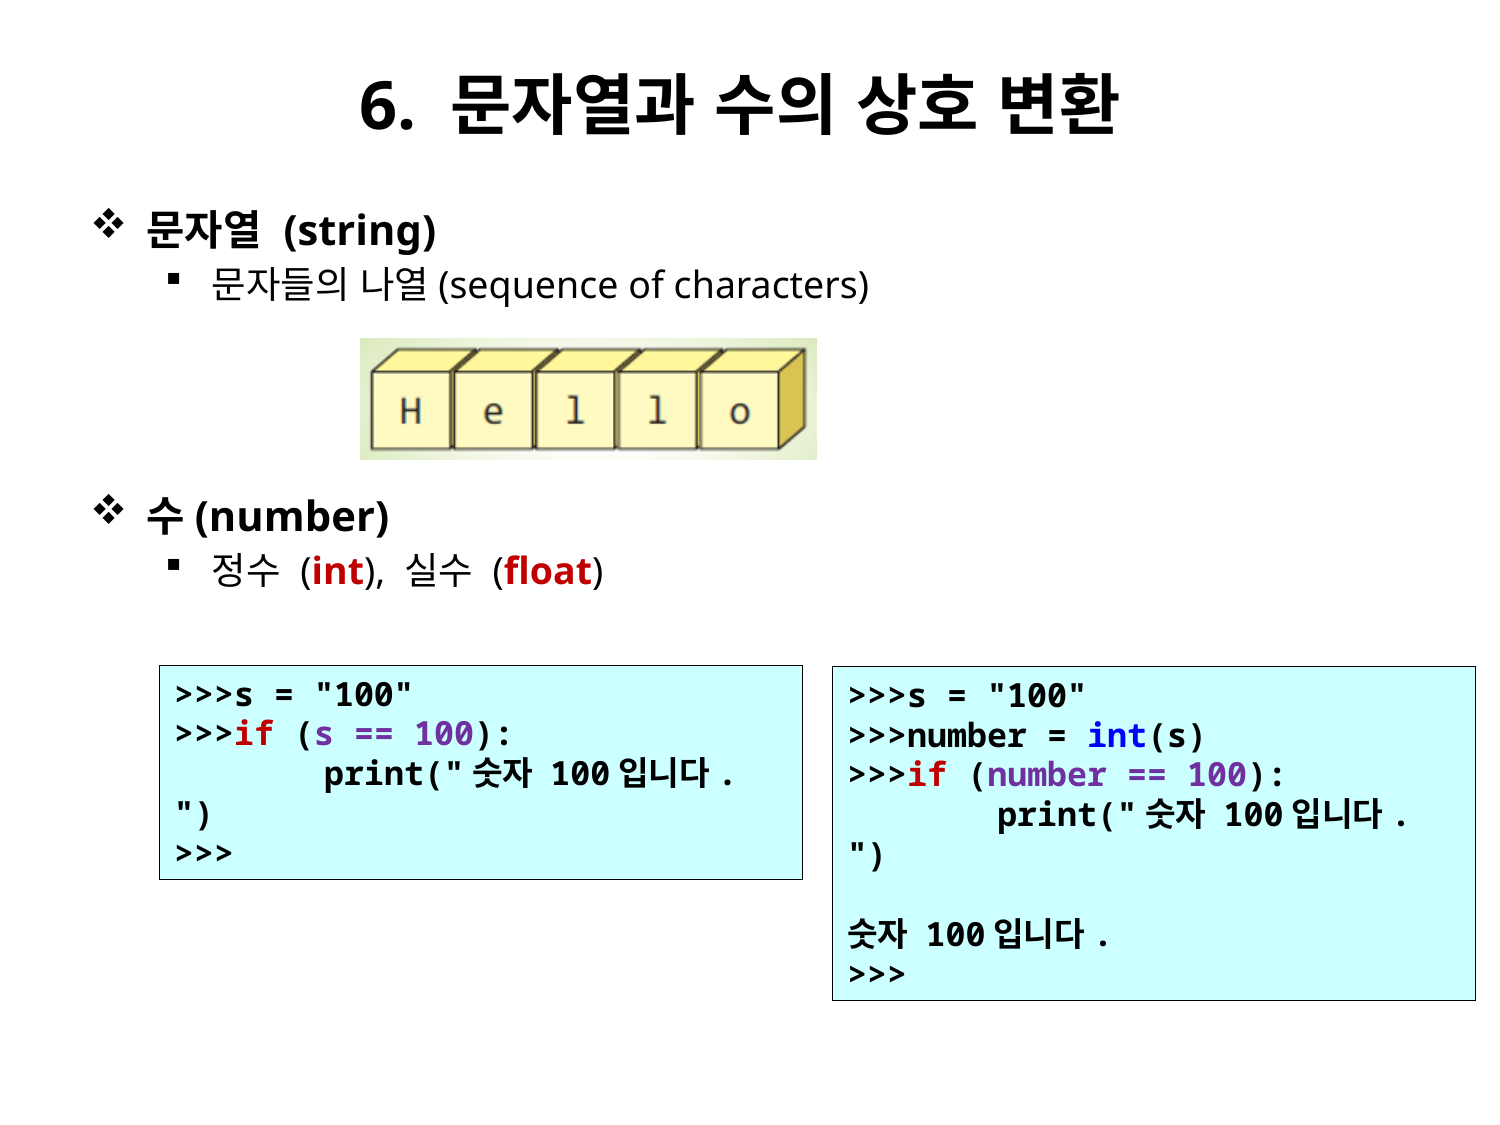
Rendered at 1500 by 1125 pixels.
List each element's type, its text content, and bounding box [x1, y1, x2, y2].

title 6. 문자열과 수의 상호 변환 [75, 45, 1425, 161]
list 문자열 (string) 문자들의 나열(sequence of characters) 수(number) 정수 (int), 실수 (float) [75, 196, 1425, 1071]
text_box >>>s = "100" >>>number = int(s) >>>if (number == 100): print("숫자 100입니다. ") 숫자 100입니다. >>> [832, 666, 1476, 1001]
text_box >>>s = "100" >>>if (s == 100): print("숫자 100입니다. ") >>> [159, 665, 803, 880]
picture [359, 337, 817, 461]
